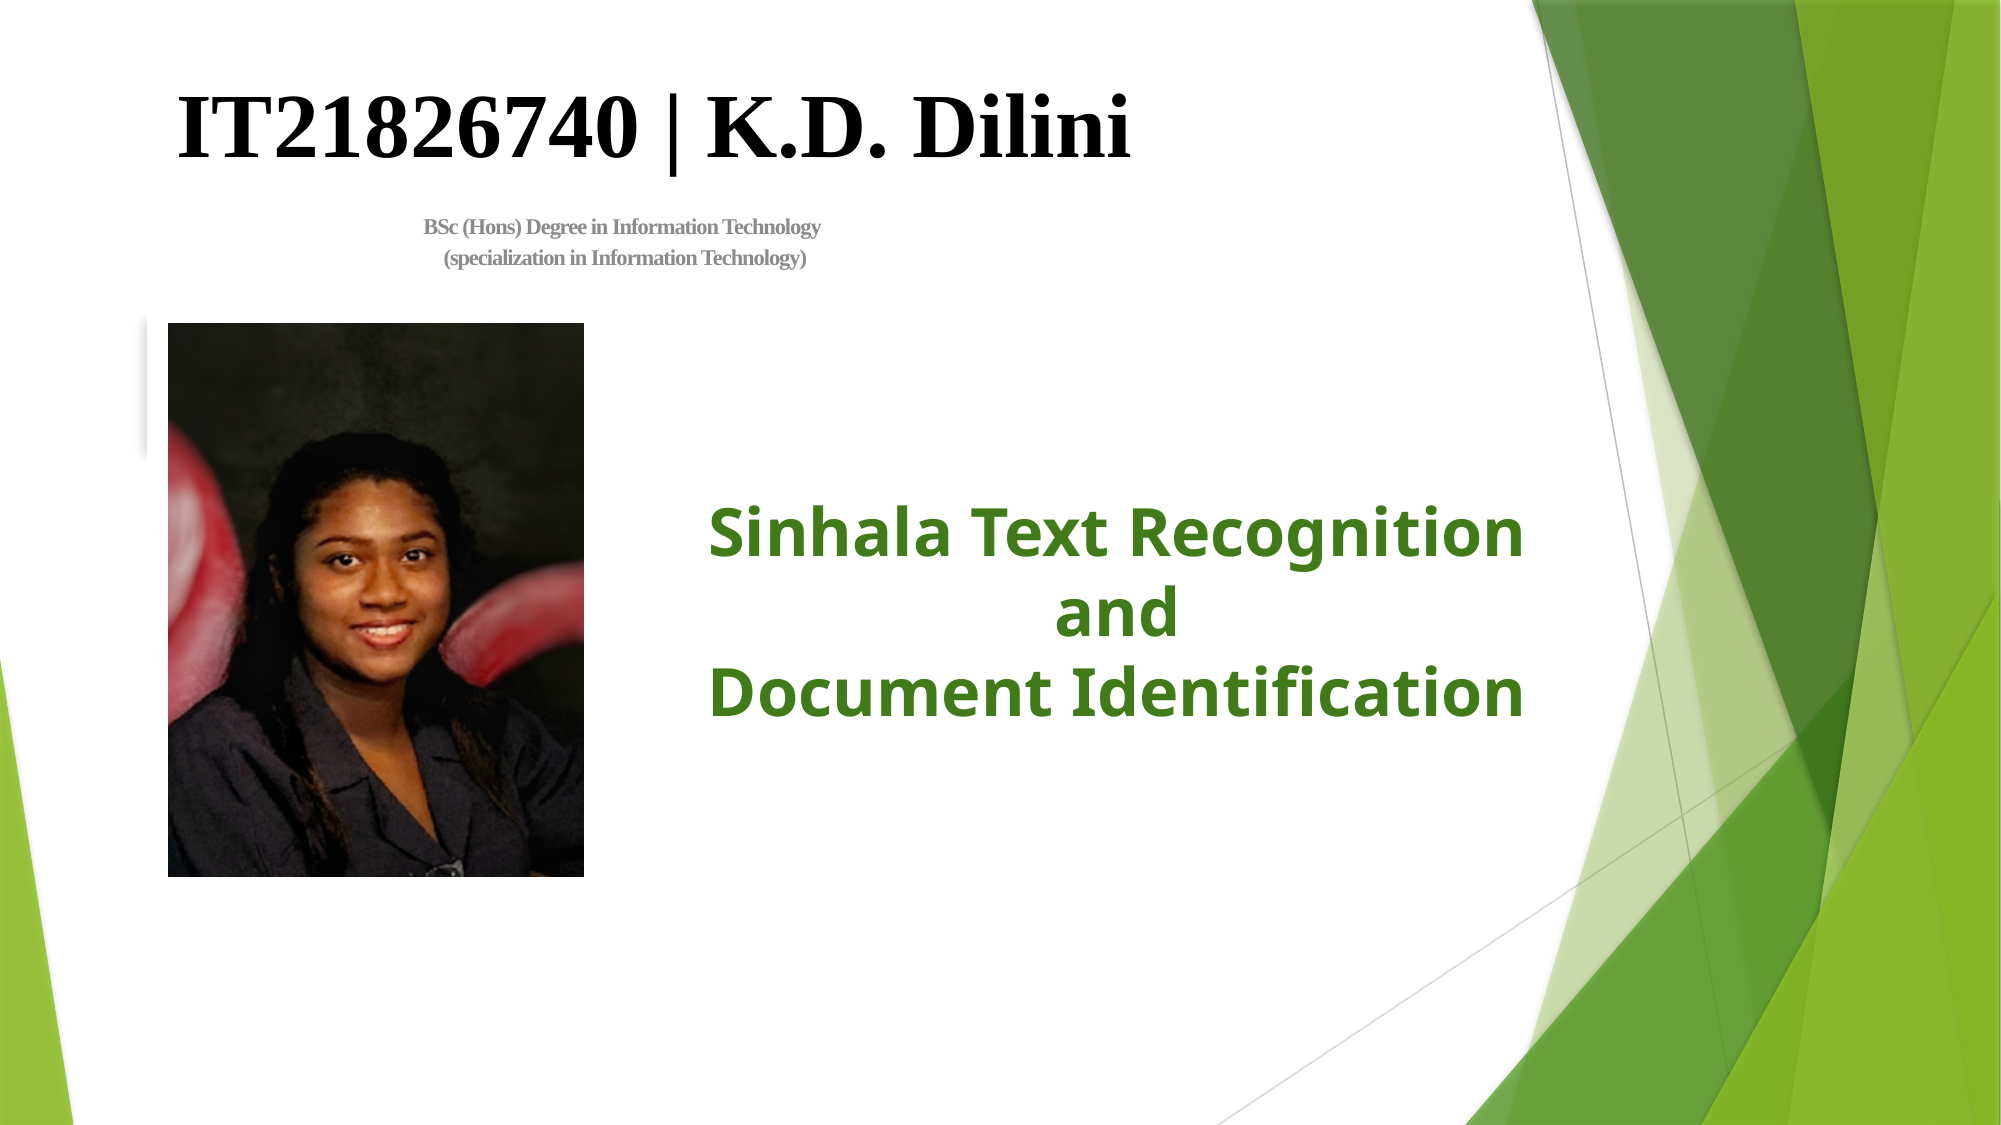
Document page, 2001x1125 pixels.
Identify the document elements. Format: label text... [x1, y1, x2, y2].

text_box IT21826740 | K.D. Dilini [0, 34, 1425, 207]
picture [167, 322, 585, 878]
text_box Sinhala Text Recognition and Document Identification [671, 482, 1582, 898]
text_box BSc (Hons) Degree in Information Technology (specialization in Information Technology) [123, 204, 1122, 279]
